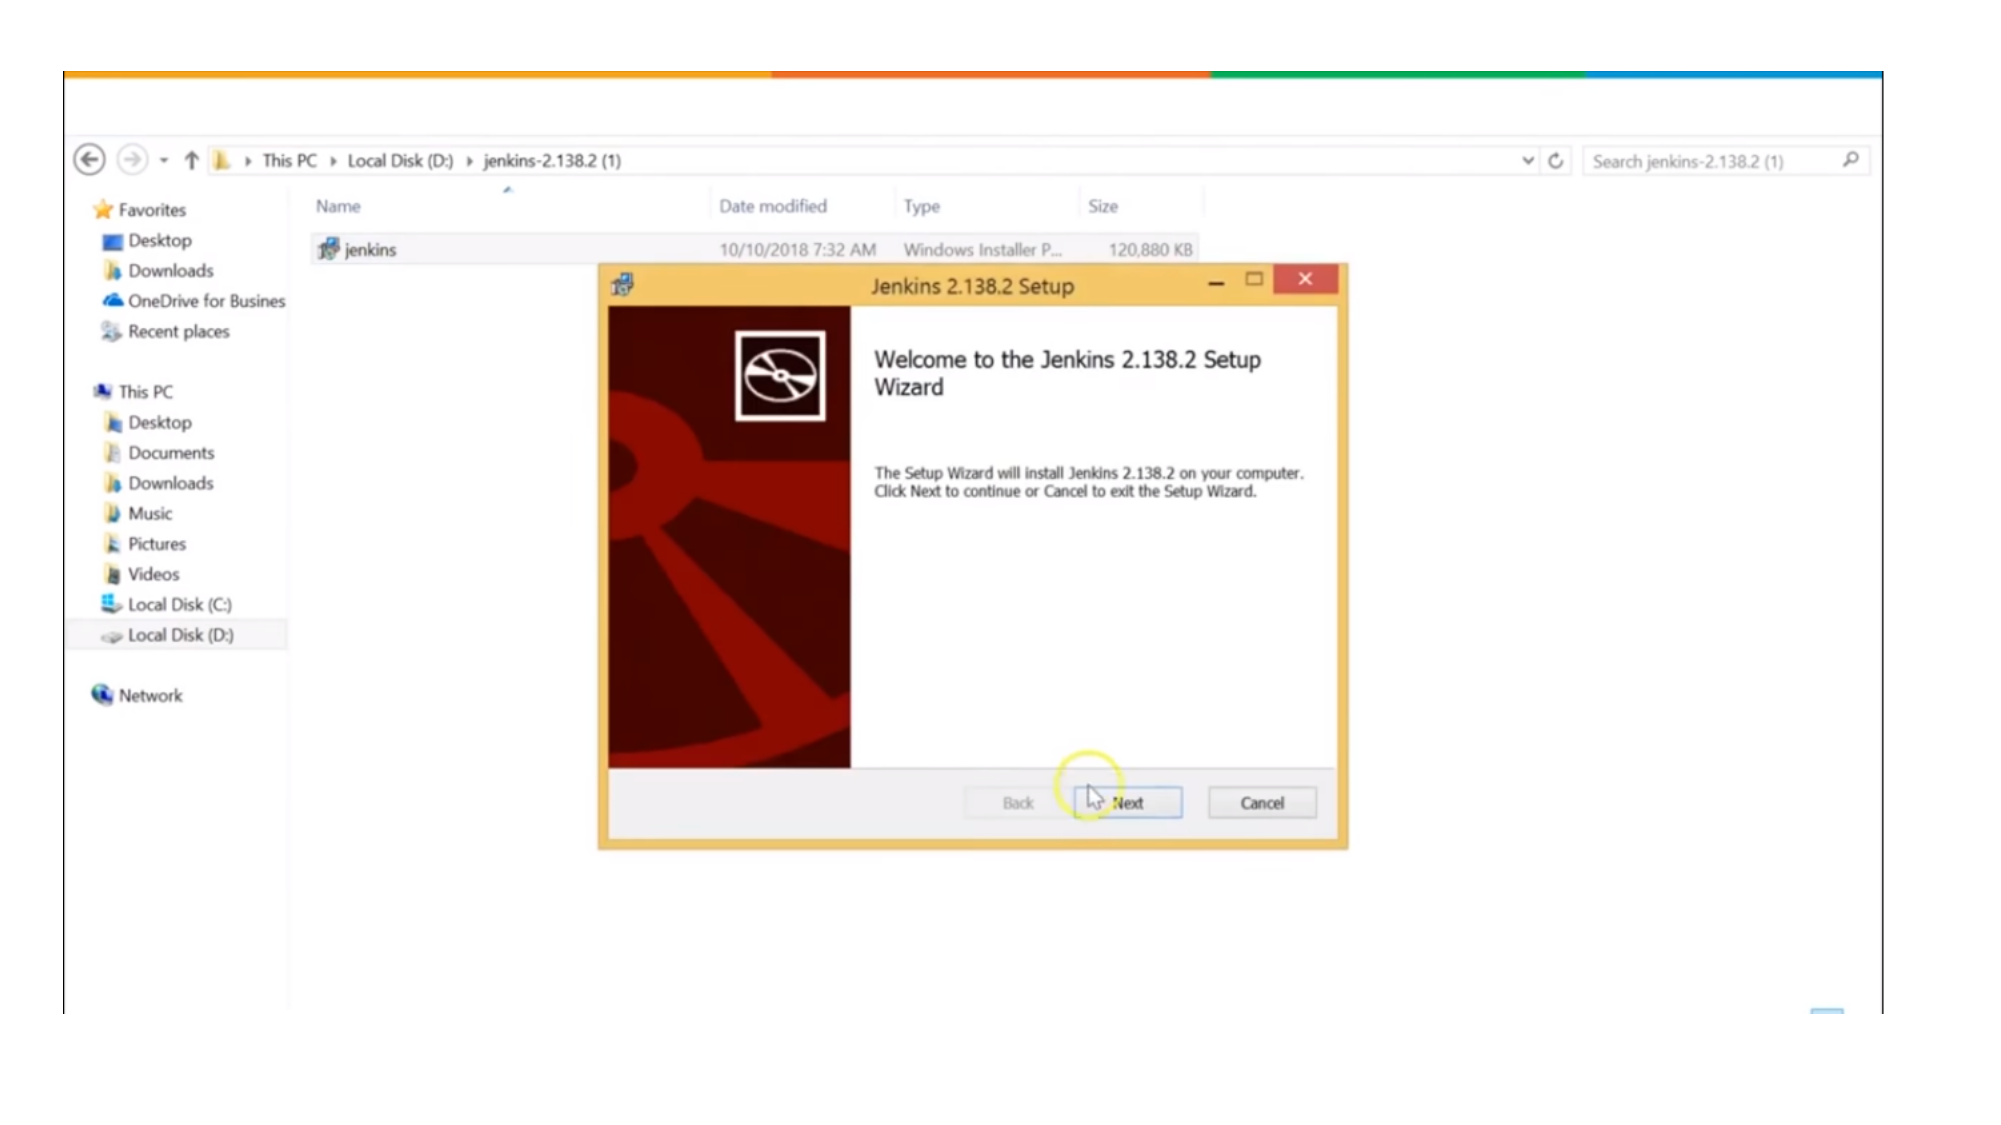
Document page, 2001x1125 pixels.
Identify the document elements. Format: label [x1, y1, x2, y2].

list [63, 71, 1885, 1014]
